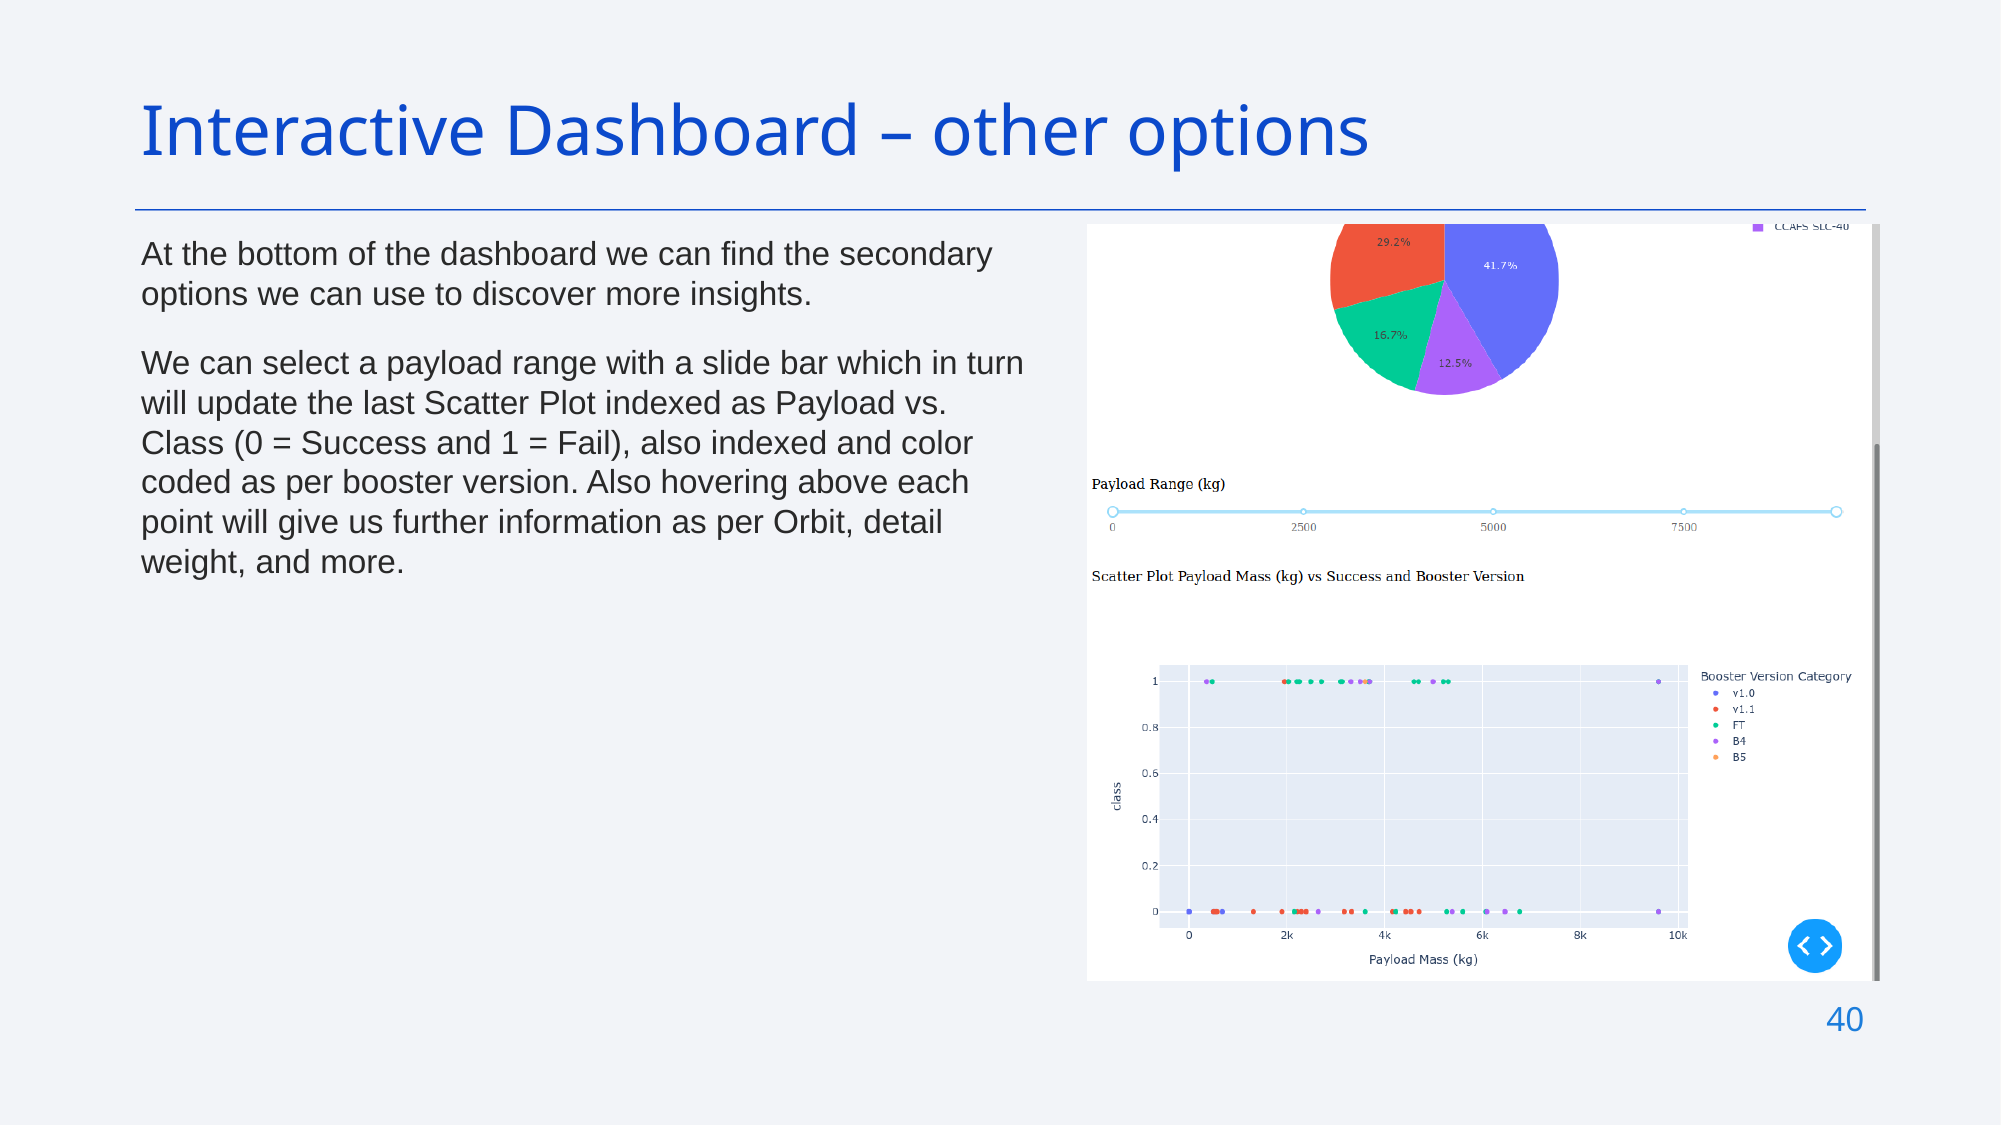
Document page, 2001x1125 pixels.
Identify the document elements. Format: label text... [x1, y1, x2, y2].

text_box 39 [1429, 988, 1880, 1054]
text_box Interactive Dashboard – other options [126, 88, 1851, 178]
picture [0, 0, 2001, 1125]
text_box At the bottom of the dashboard we can find the secondary options we can use to discover more insights. We can select a payload range with a slide bar which in turn will update the last Scatter Plot indexed as Payload vs. Class (0 = Success and 1 = Fail), also indexed and color coded as per booster version. Also hovering above each point will give us further information as per Orbit, detail weight, and more. [126, 224, 1050, 1013]
